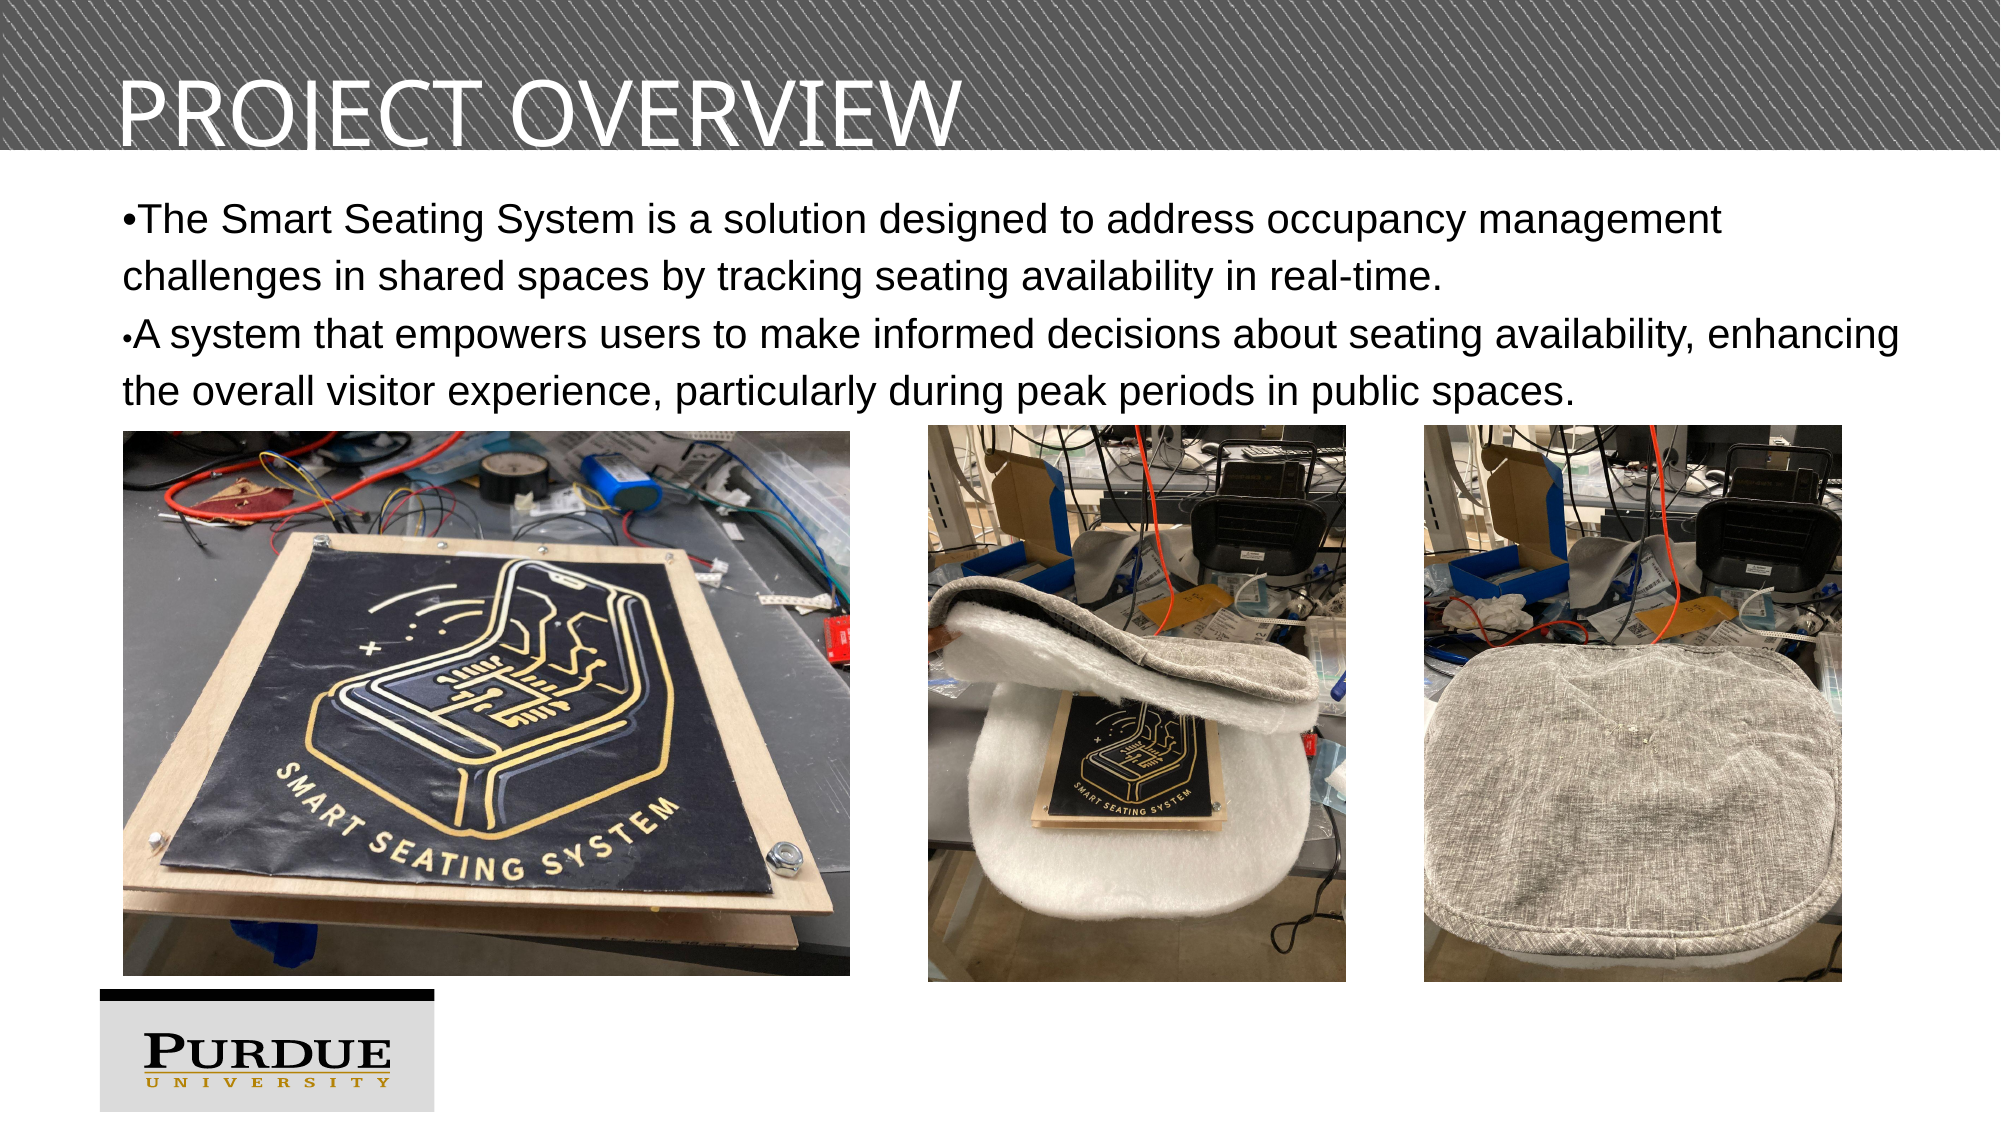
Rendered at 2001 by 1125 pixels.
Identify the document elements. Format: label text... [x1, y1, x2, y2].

title PROJECT OVERVIEW [99, 47, 1902, 170]
picture [1424, 425, 1842, 982]
list •The Smart Seating System is a solution designed to address occupancy management challenges in shared spaces by tracking seating availability in real-time. •A system that empowers users to make informed decisions about seating availability, enhancing the overall visitor experience, particularly during peak periods in public spaces. [107, 176, 1974, 961]
picture [2, 0, 2001, 151]
picture [123, 431, 850, 976]
picture [99, 988, 435, 1112]
picture [928, 425, 1346, 982]
